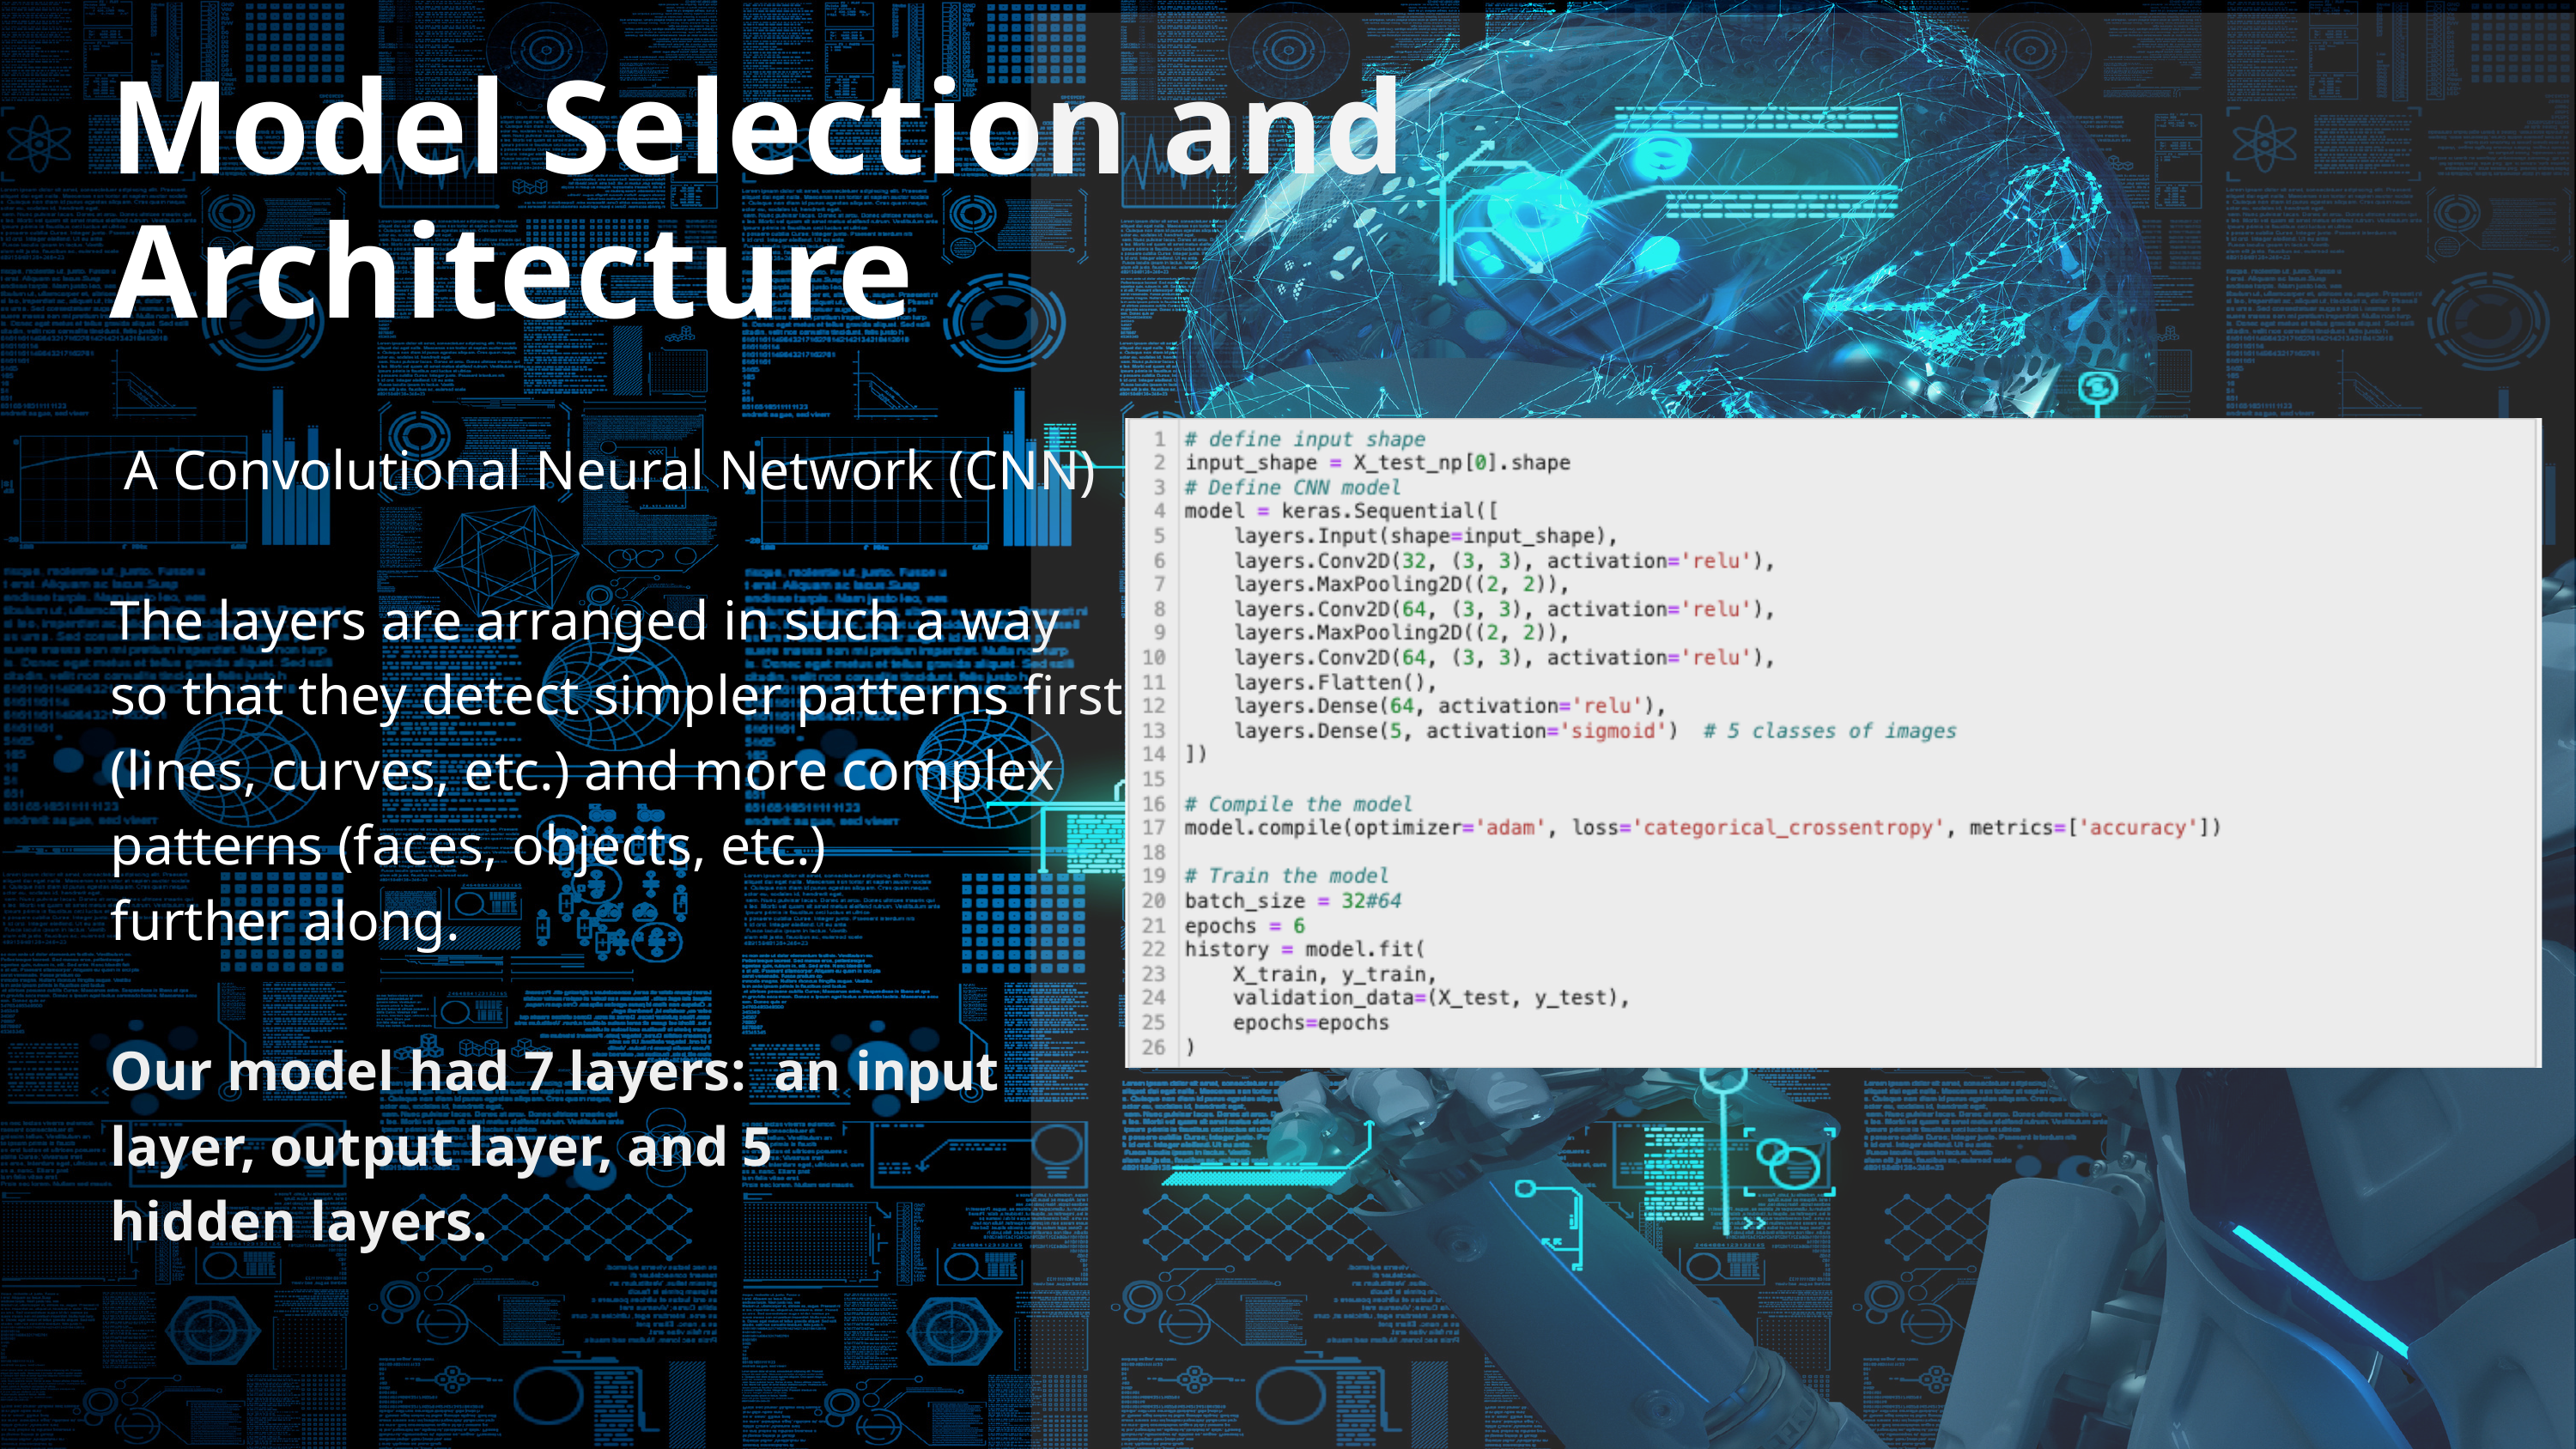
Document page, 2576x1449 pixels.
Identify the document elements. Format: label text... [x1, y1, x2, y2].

text_box A Convolutional Neural Network (CNN) The layers are arranged in such a way so that they detect simpler patterns first (lines, curves, etc.) and more complex patterns (faces, objects, etc.) further along. Our model had 7 layers: an input layer, output layer, and 5 hidden layers. [110, 349, 1025, 1252]
text_box Model Selection and Architecture [109, 54, 1025, 344]
text_box [1030, 12, 2575, 1449]
text_box [0, 0, 2576, 1449]
picture [1125, 418, 2543, 1068]
